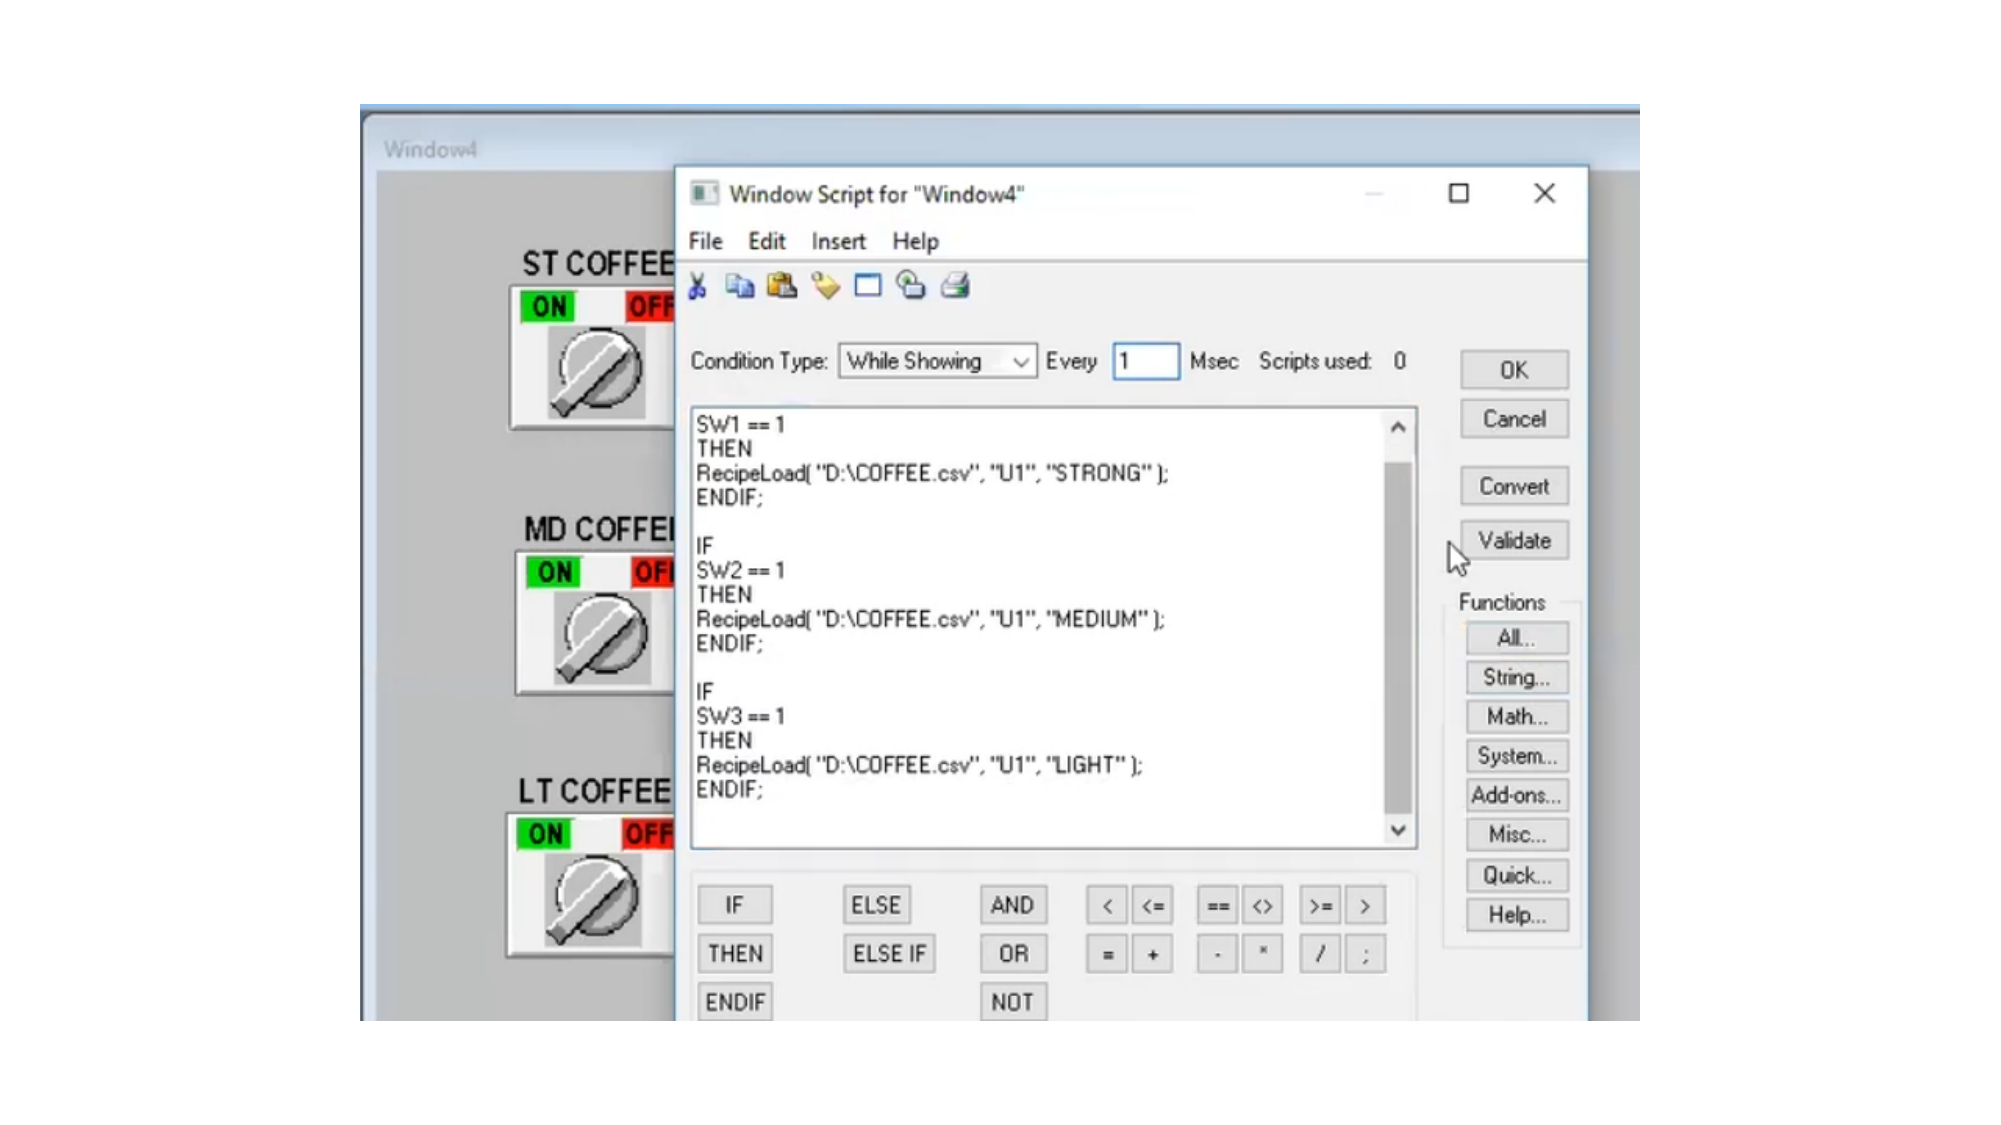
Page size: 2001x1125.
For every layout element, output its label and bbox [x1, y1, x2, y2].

picture [360, 104, 1640, 1021]
